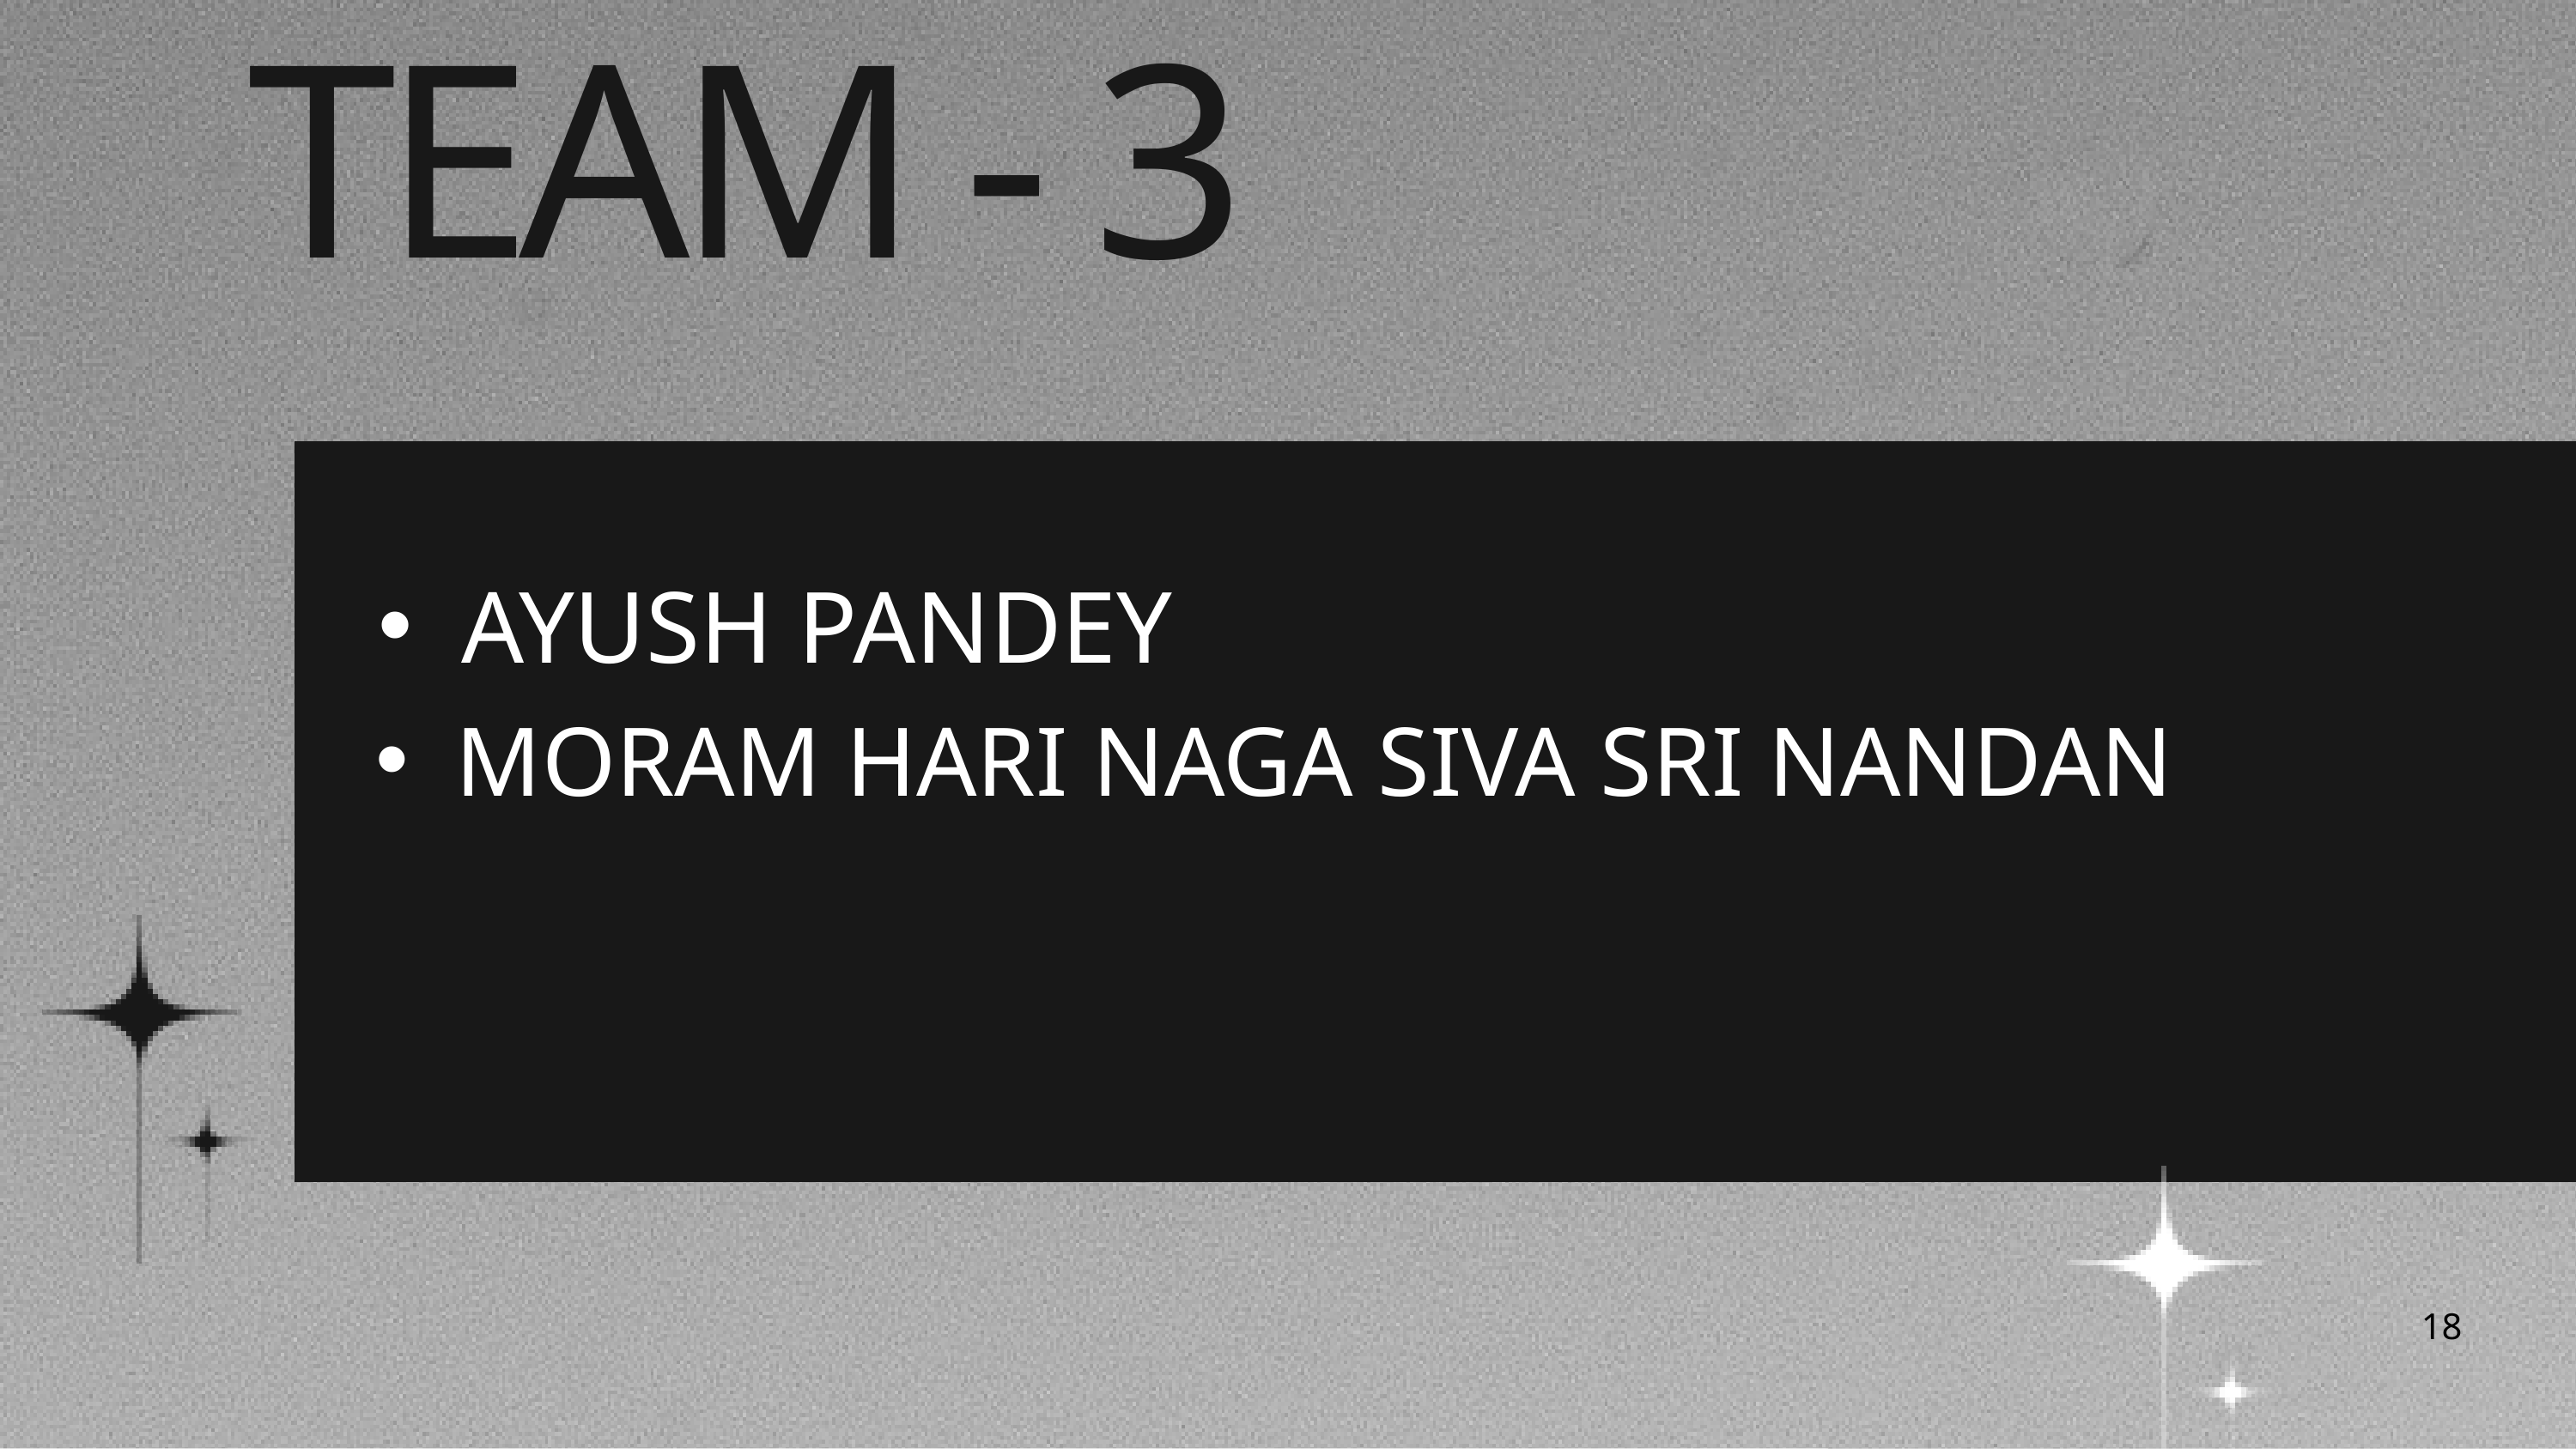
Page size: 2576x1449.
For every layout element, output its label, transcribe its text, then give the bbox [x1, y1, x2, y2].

text_box [42, 915, 248, 1264]
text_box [295, 440, 2576, 1183]
text_box 18 [2421, 1296, 2463, 1348]
text_box [2067, 1192, 2273, 1449]
text_box TEAM - 3 [247, 27, 1402, 312]
text_box [0, 0, 2576, 1449]
